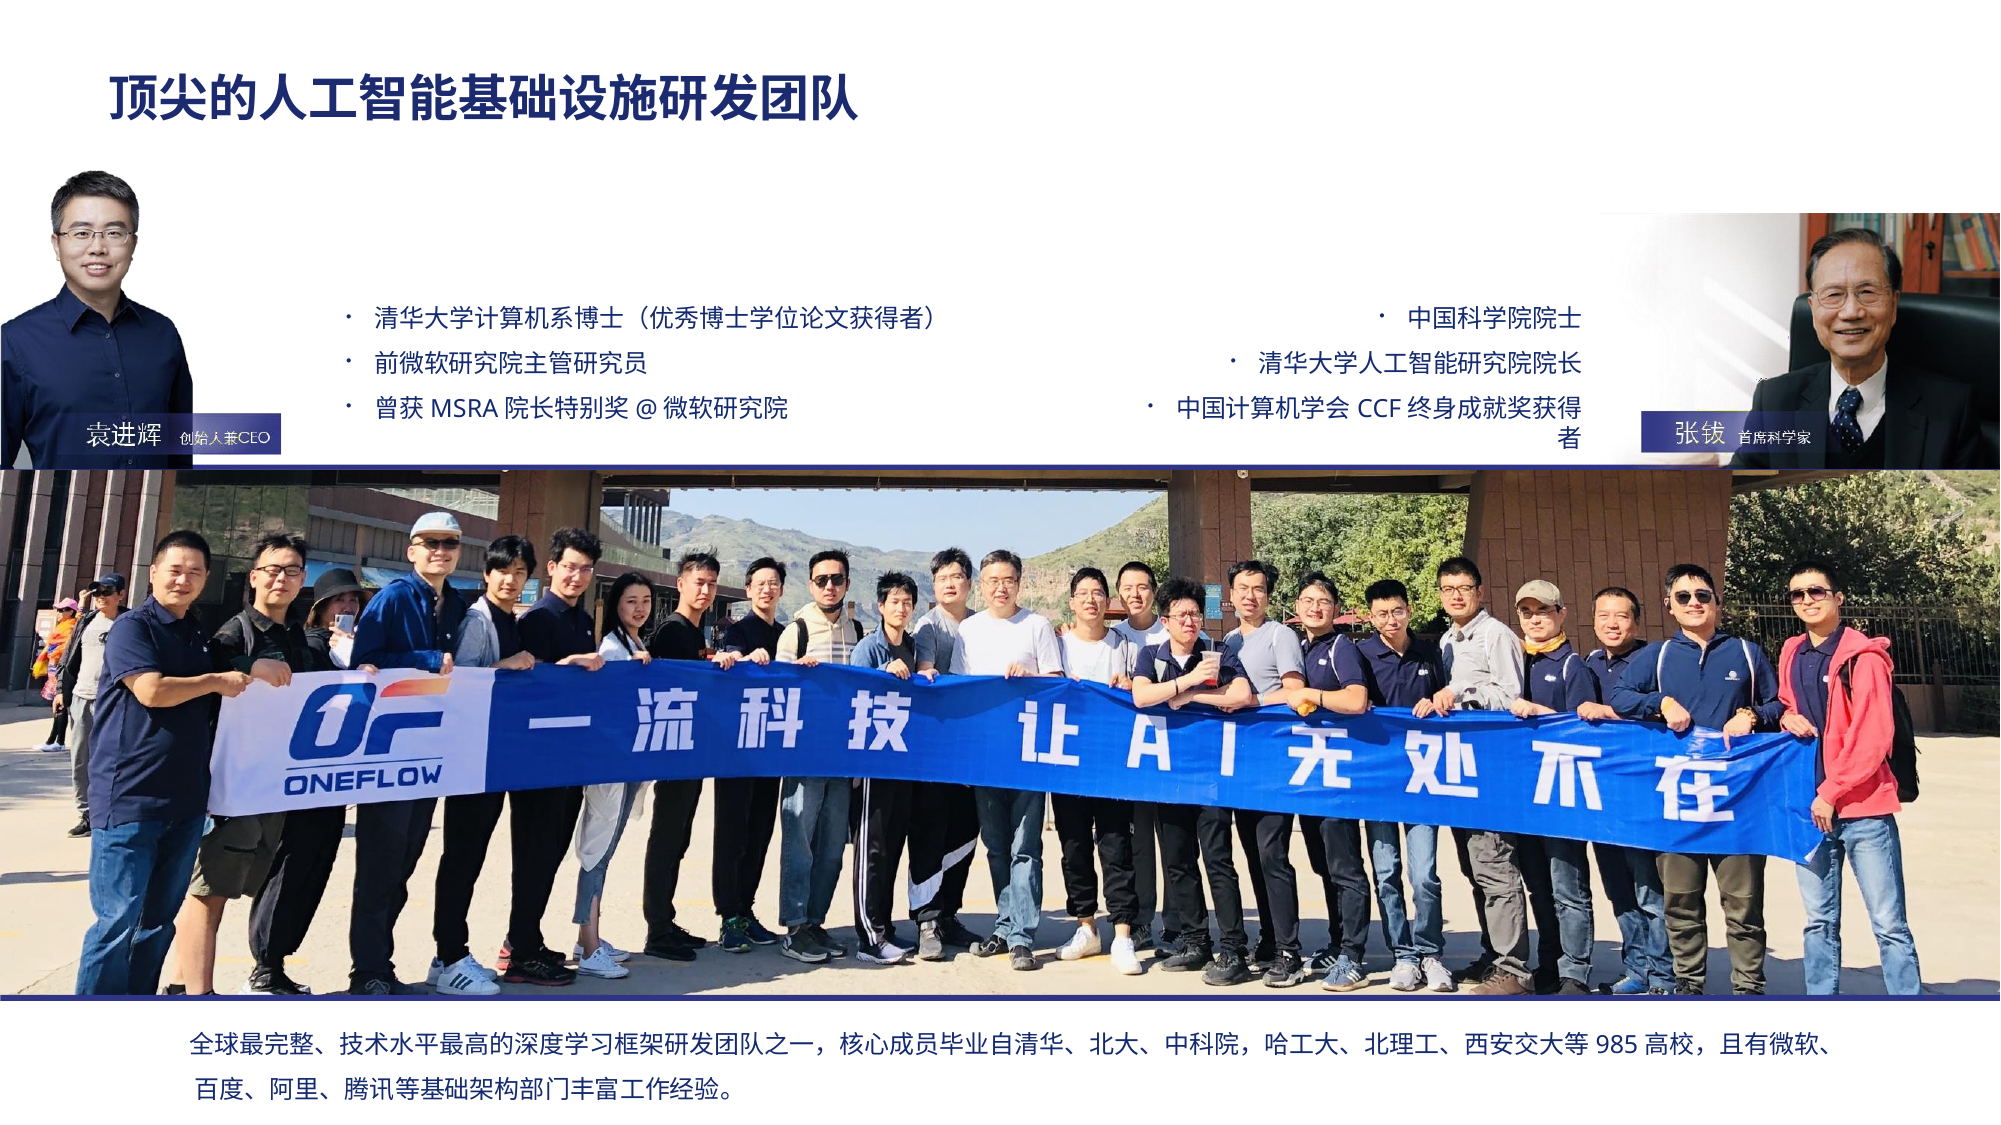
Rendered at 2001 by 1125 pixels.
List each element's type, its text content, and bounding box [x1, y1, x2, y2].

text_box 全球最完整、技术水平最高的深度学习框架研发团队之一，核心成员毕业自清华、北大、中科院，哈工大、北理工、西安交大等985高校，且有微软、 百度、阿里、腾讯等基础架构部门丰富工作经验。 [187, 1013, 1836, 1104]
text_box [0, 470, 2000, 1002]
title 顶尖的人工智能基础设施研发团队 [106, 64, 861, 165]
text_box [0, 167, 2000, 469]
